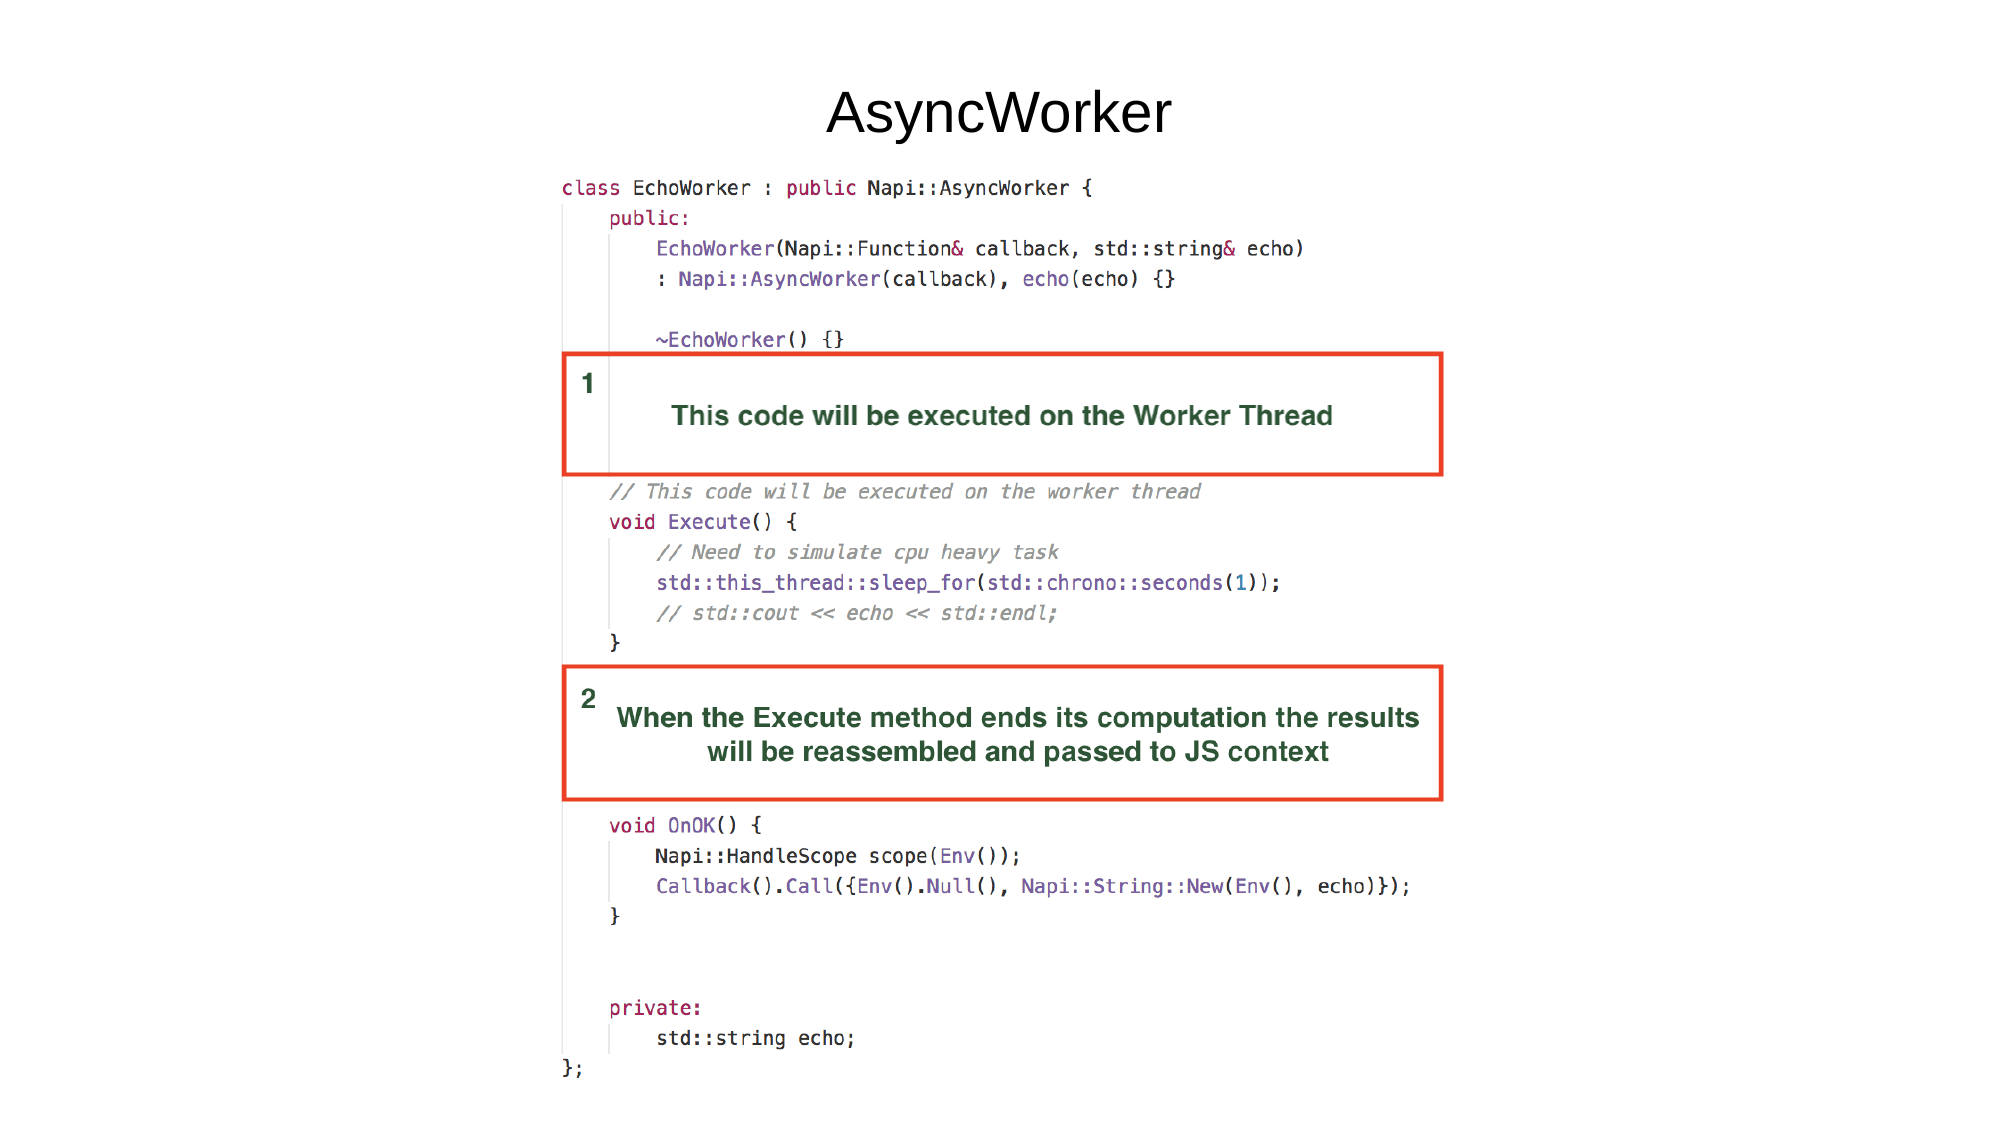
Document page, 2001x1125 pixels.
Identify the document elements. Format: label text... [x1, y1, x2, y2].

title AsyncWorker [249, 5, 1750, 223]
picture [545, 164, 1455, 1100]
